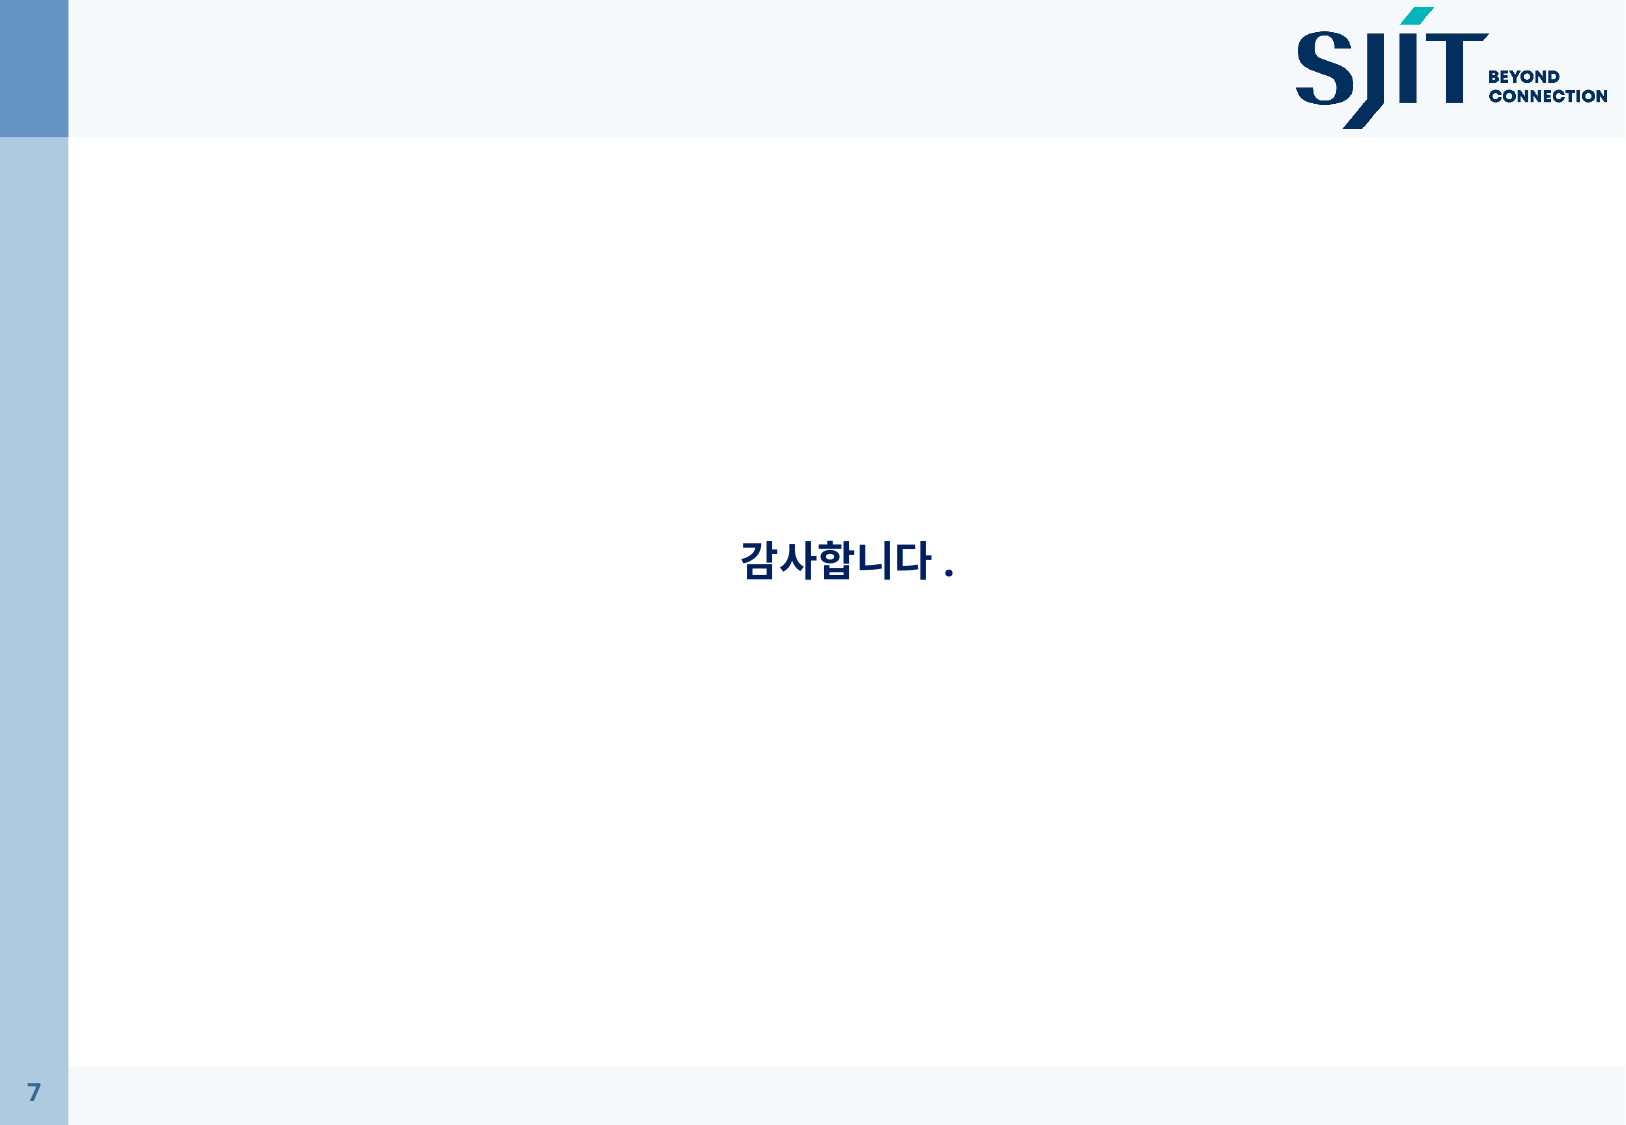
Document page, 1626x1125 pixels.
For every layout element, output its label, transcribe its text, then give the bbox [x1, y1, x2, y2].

title 감사합니다. [186, 491, 1510, 629]
picture [1296, 7, 1607, 129]
